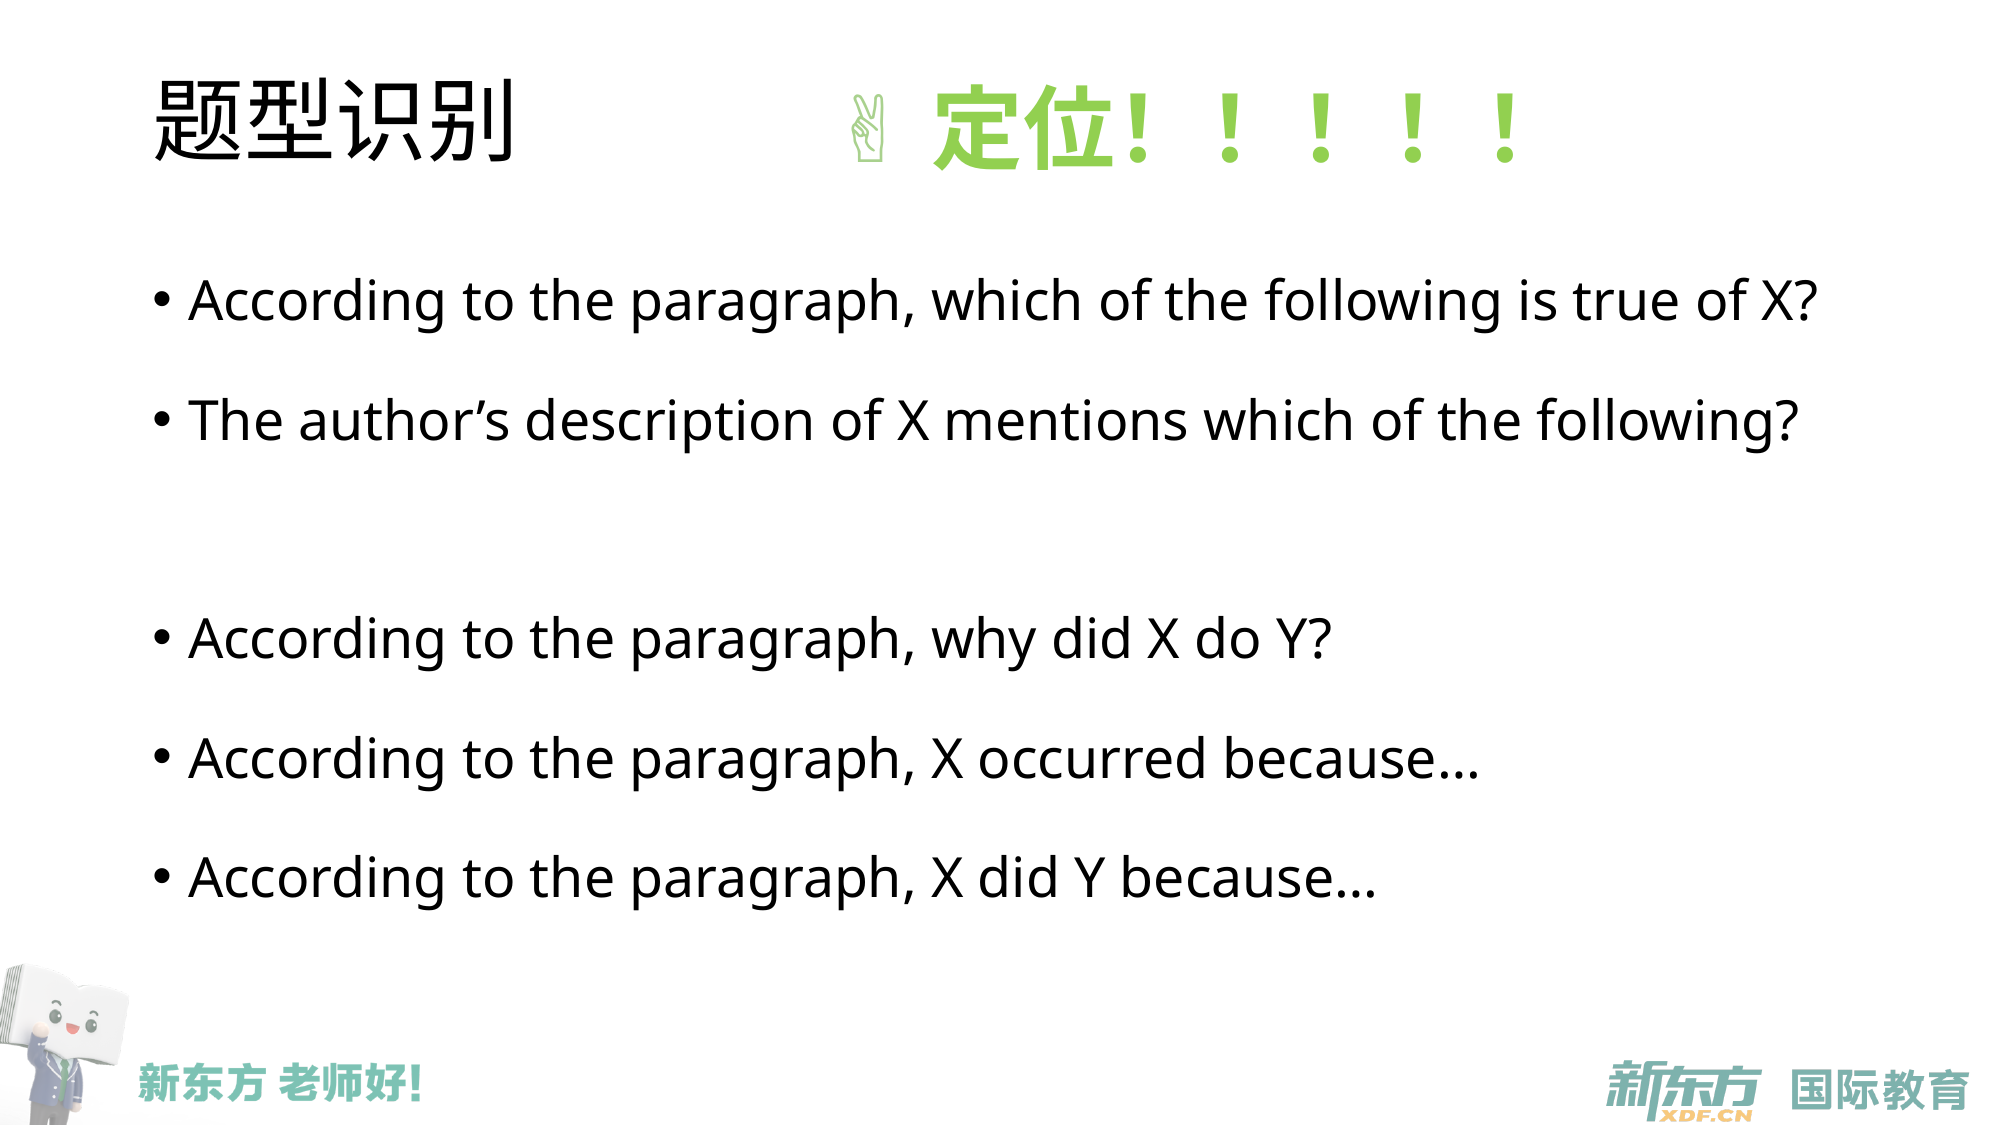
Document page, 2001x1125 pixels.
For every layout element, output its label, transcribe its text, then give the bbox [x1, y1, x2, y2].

title 题型识别 [137, 59, 1863, 190]
list According to the paragraph, which of the following is true of X? The author’s description of X mentions which of the following? According to the paragraph, why did X do Y? According to the paragraph, X occurred because… According to the paragraph, X did Y because… [137, 224, 1863, 1014]
table_cell 20 [138, 1062, 420, 1102]
text_box ✌️定位！！！！！ [689, 63, 1718, 189]
table_cell 20 [1572, 1036, 2000, 1125]
